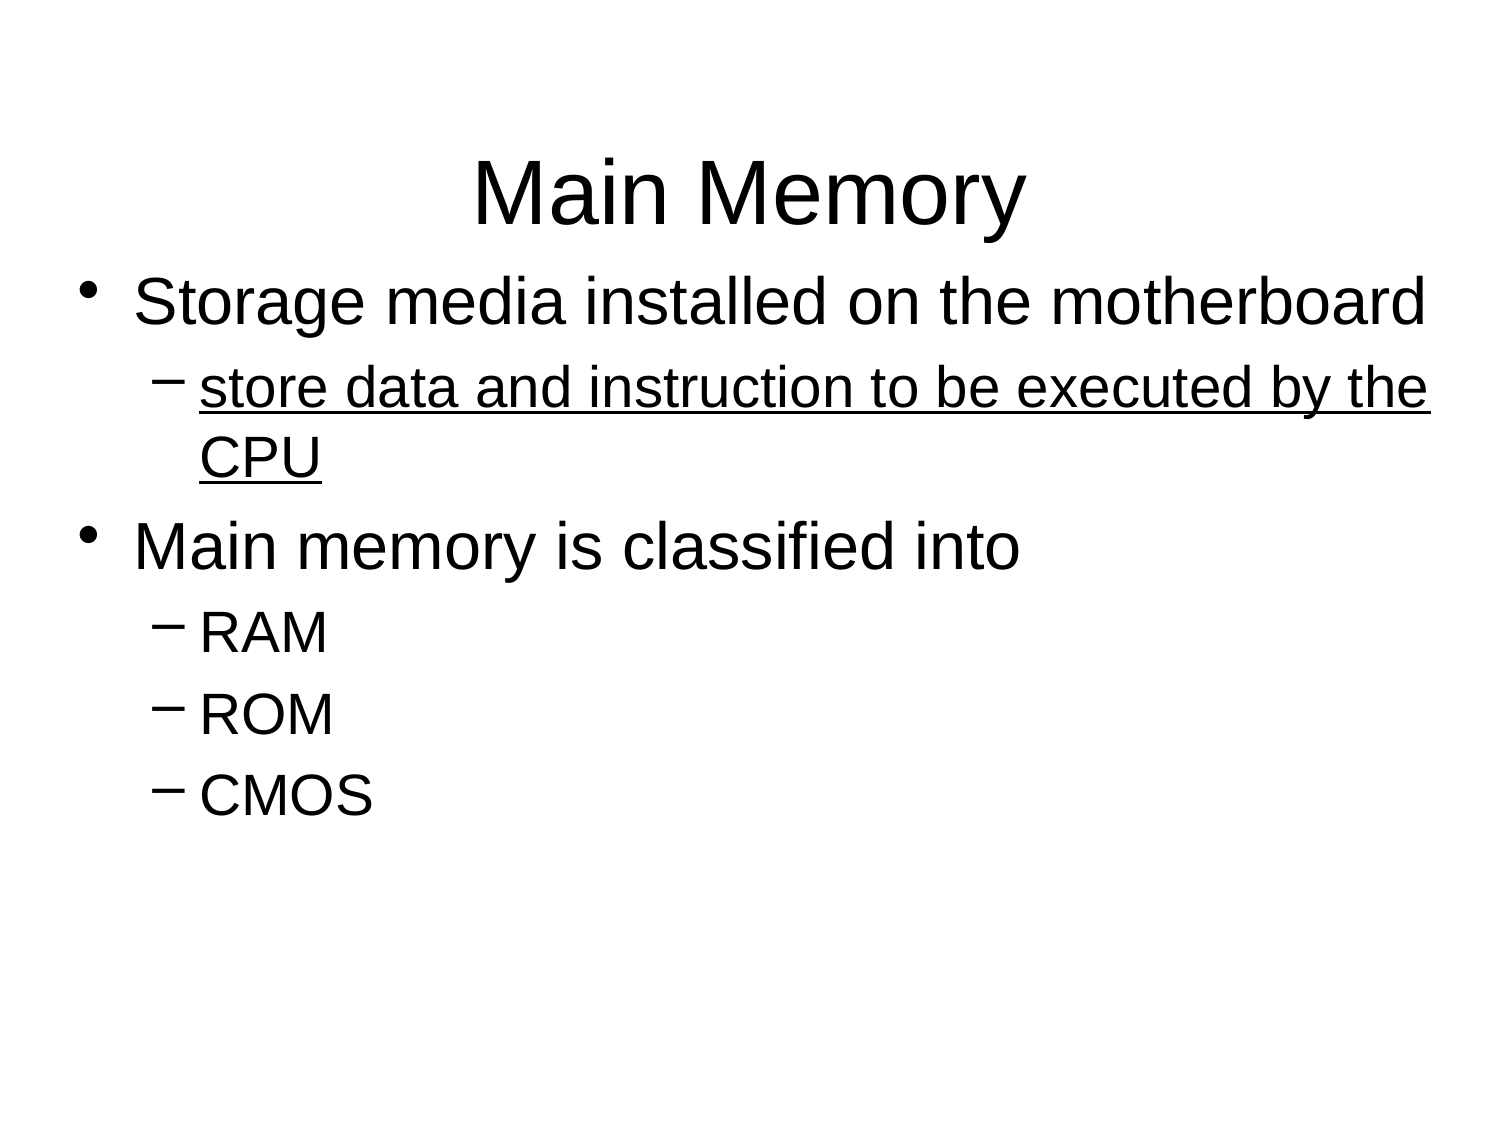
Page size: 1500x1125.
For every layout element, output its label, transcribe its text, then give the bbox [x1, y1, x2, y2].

list Storage media installed on the motherboard store data and instruction to be executed by the CPU Main memory is classified into RAM ROM CMOS [62, 249, 1463, 1000]
title Main Memory [112, 125, 1388, 249]
